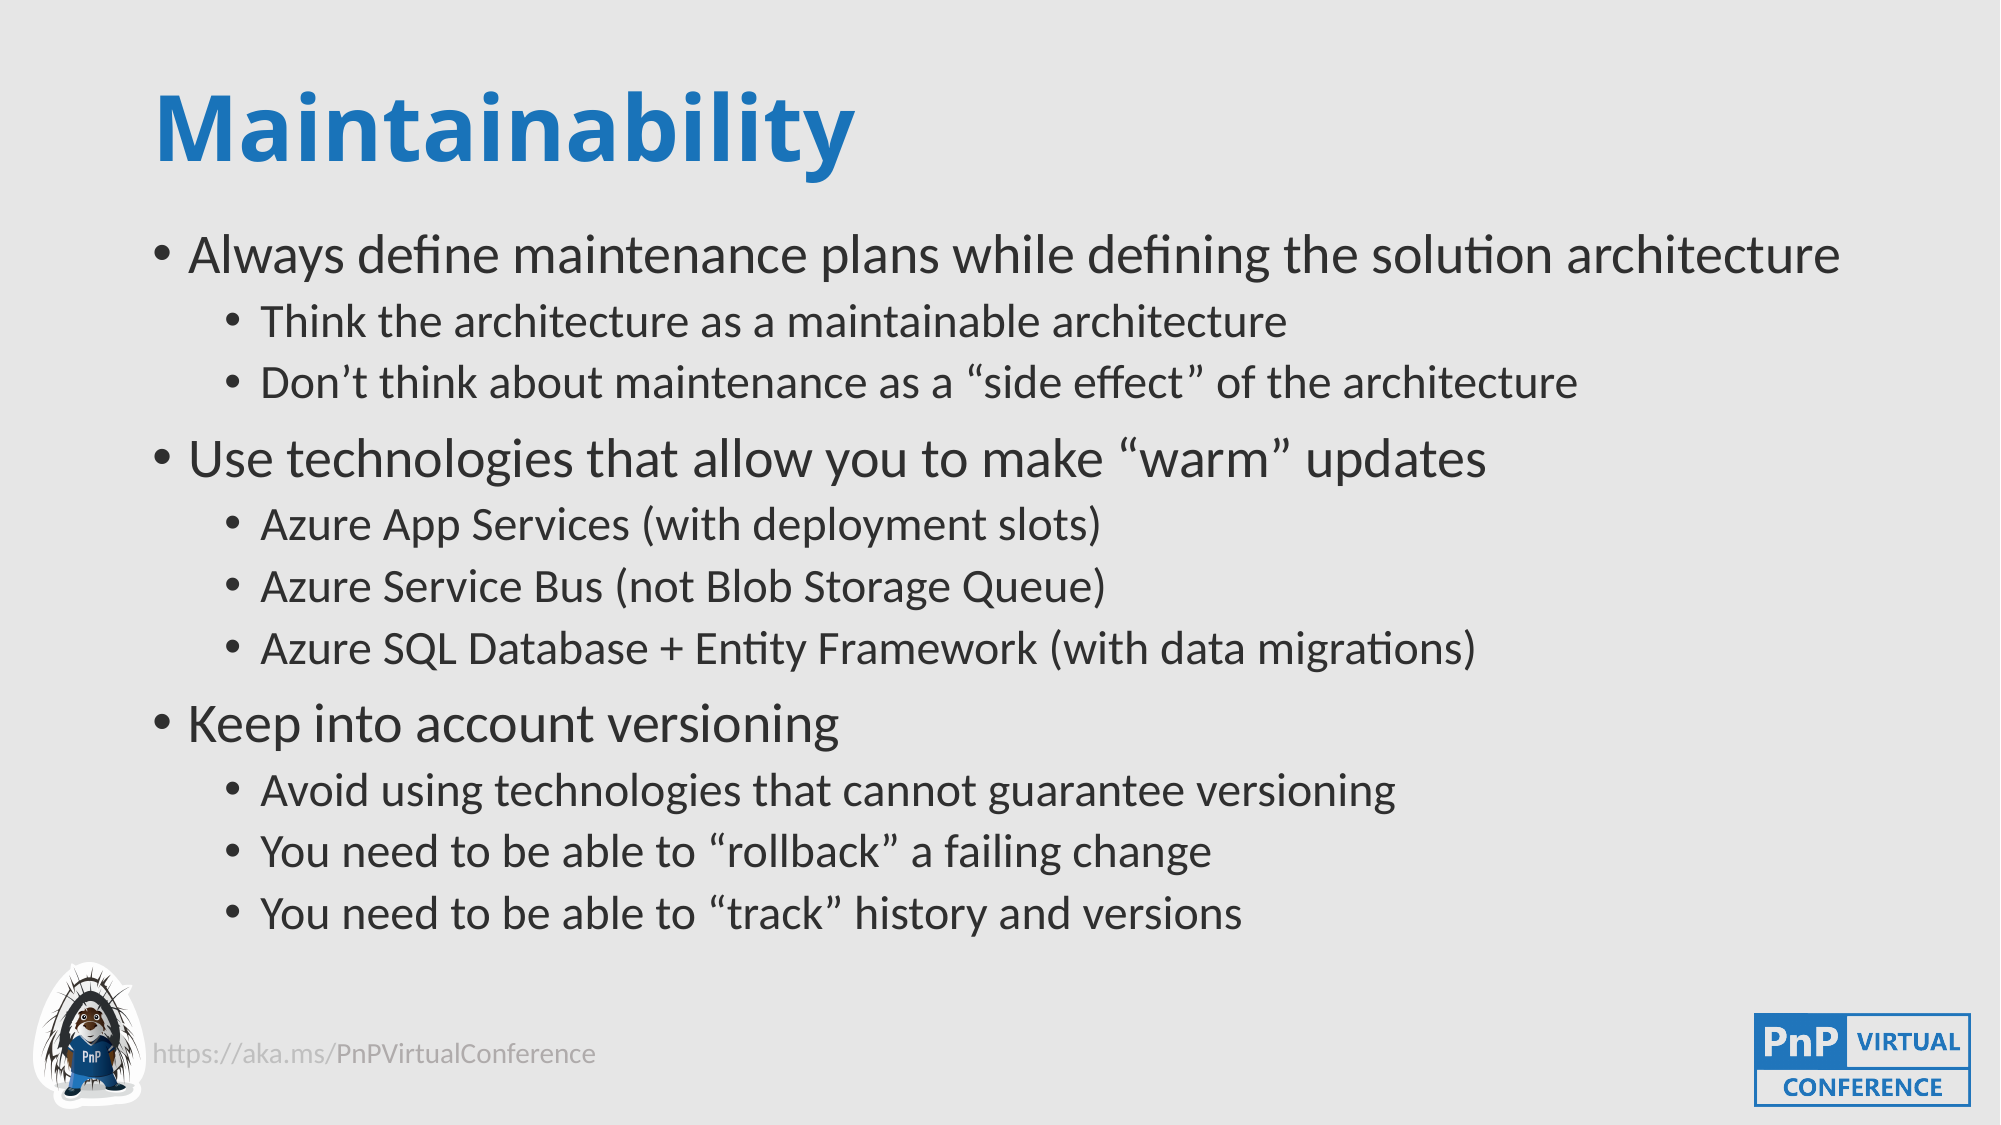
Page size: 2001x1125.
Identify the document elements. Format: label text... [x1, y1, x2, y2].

picture [1754, 1013, 1971, 1107]
picture [33, 962, 146, 1109]
title Maintainability [137, 59, 1863, 204]
list Always define maintenance plans while defining the solution architecture Think the architecture as a maintainable architecture Don’t think about maintenance as a “side effect” of the architecture Use technologies that allow you to make “warm” updates Azure App Services (with deployment slots) Azure Service Bus (not Blob Storage Queue) Azure SQL Database + Entity Framework (with data migrations) Keep into account versioning Avoid using technologies that cannot guarantee versioning You need to be able to “rollback” a failing change You need to be able to “track” history and versions [137, 217, 1863, 1014]
